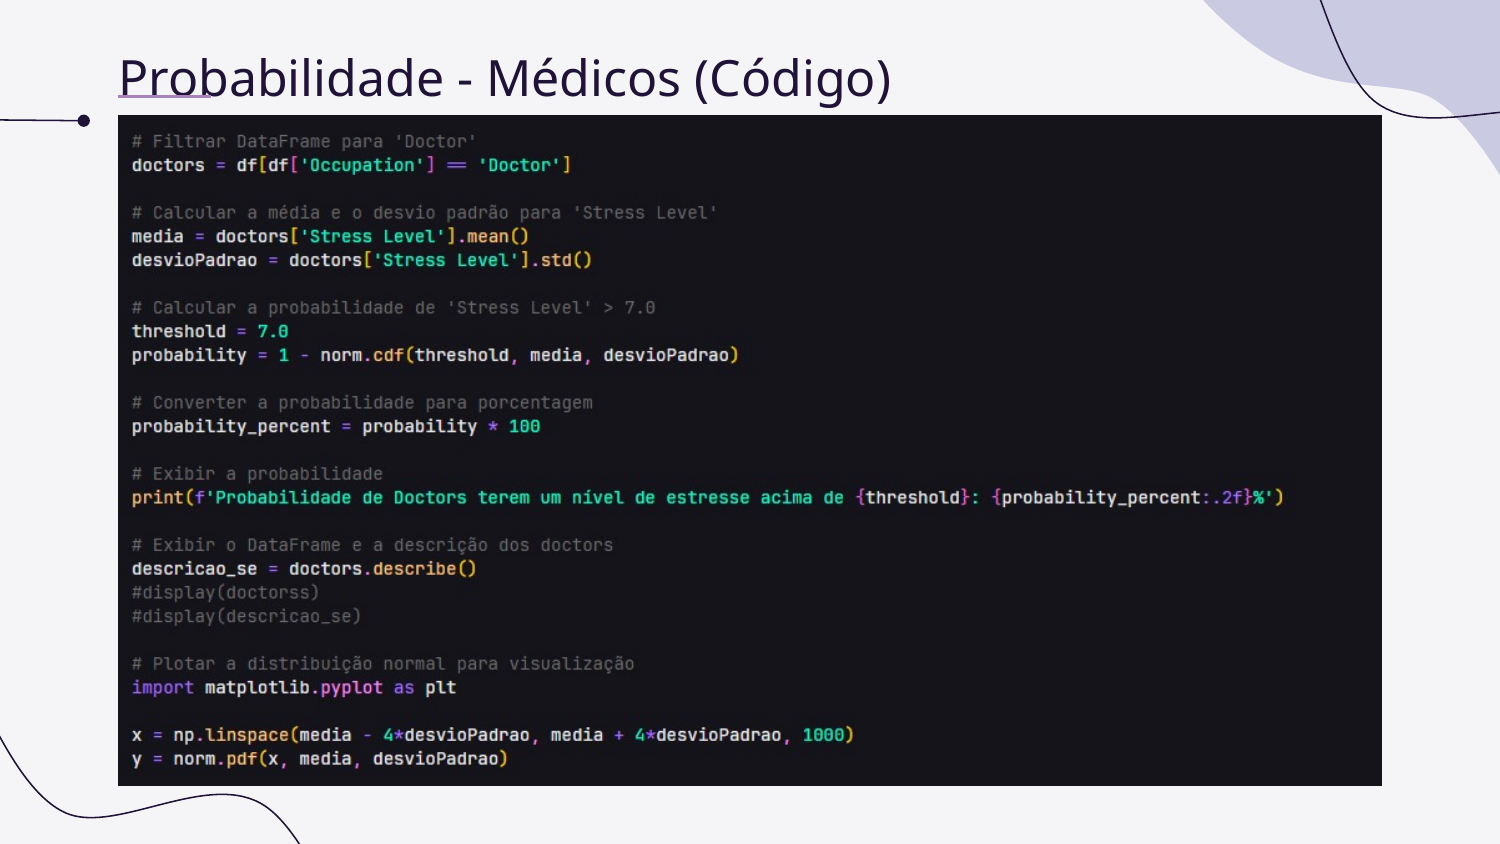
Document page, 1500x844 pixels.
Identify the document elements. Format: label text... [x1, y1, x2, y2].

title Probabilidade - Médicos (Código) [118, 46, 1382, 107]
picture [117, 115, 1383, 787]
